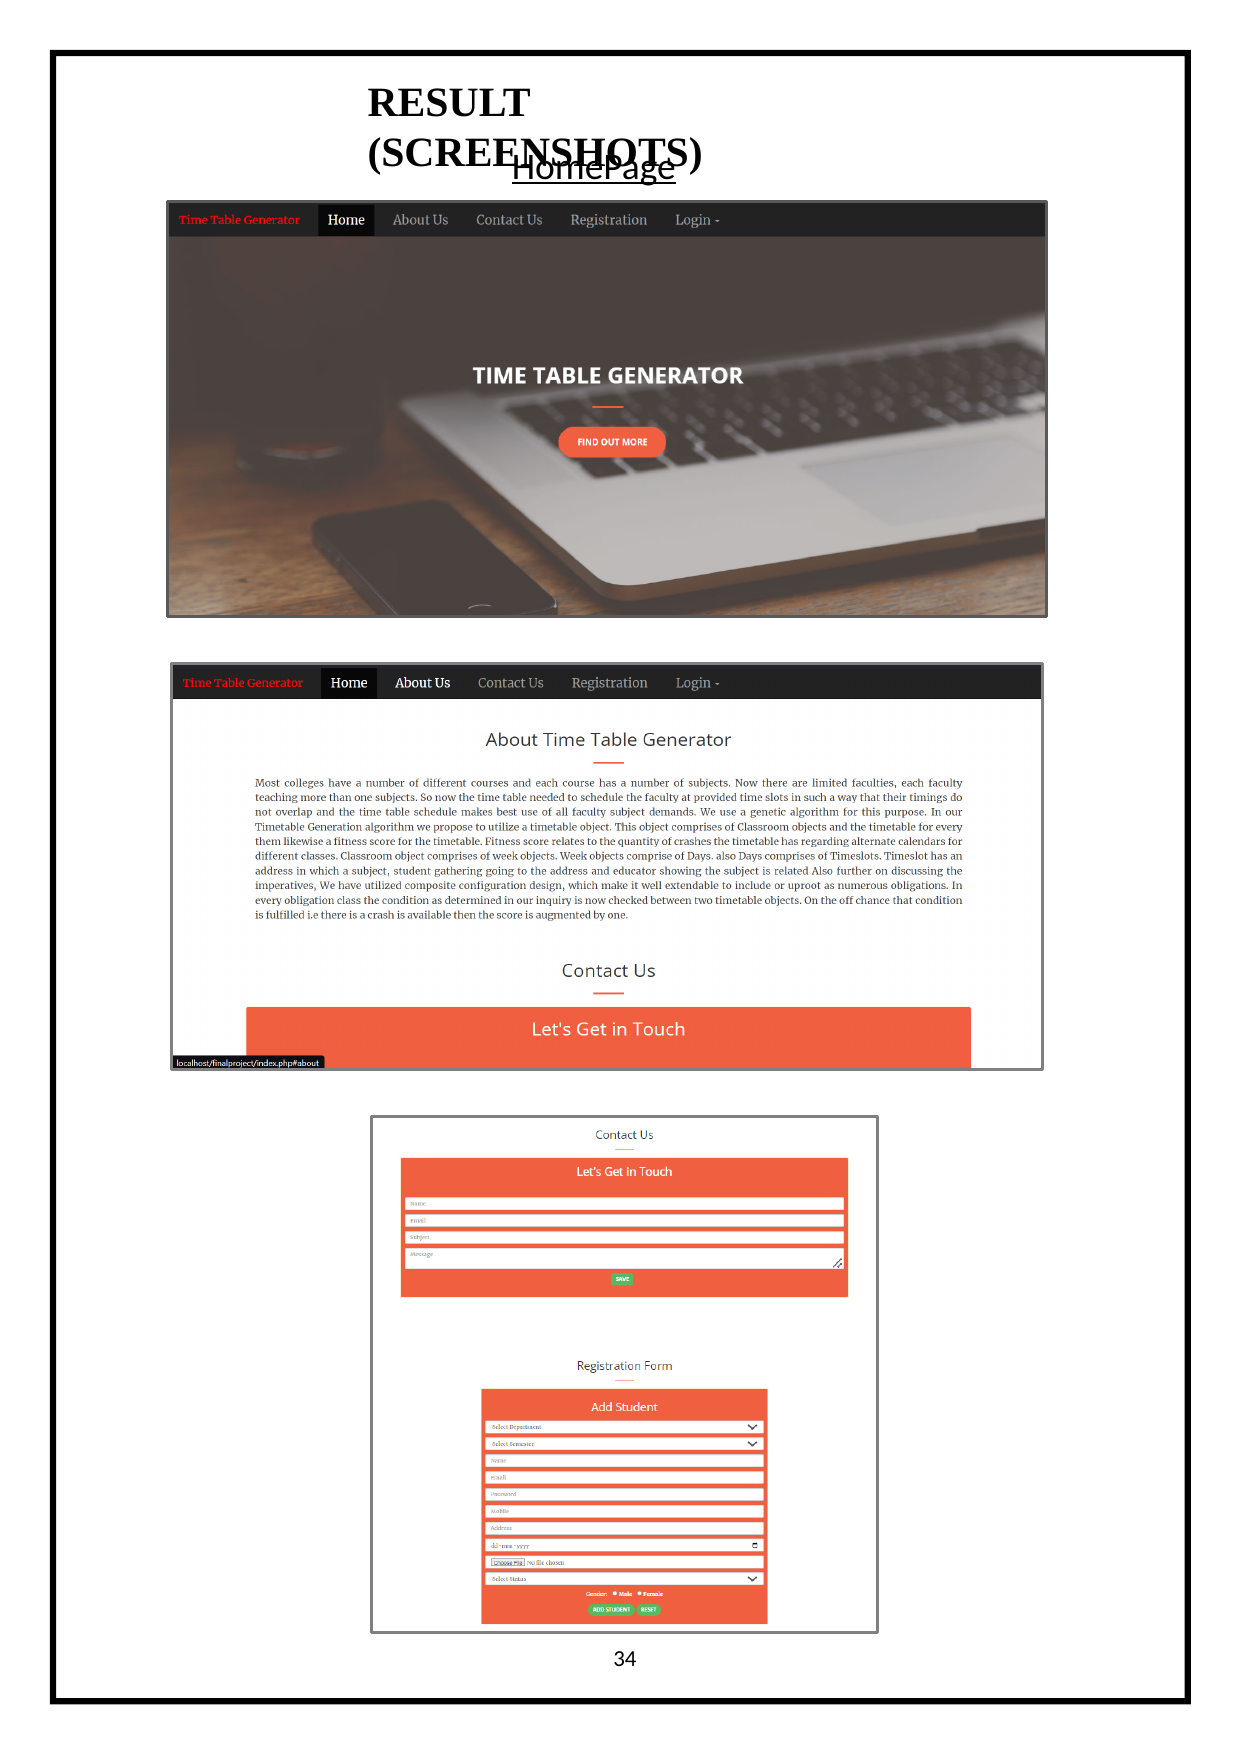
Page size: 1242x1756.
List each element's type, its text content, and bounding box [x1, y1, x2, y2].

picture [373, 1117, 876, 1632]
picture [172, 664, 1042, 1068]
slide_number 34 [607, 1646, 643, 1756]
text_box [49, 49, 1191, 1705]
text_box HomePage [497, 134, 691, 194]
text_box RESULT (SCREENSHOTS) [365, 72, 876, 175]
picture [169, 202, 1046, 615]
